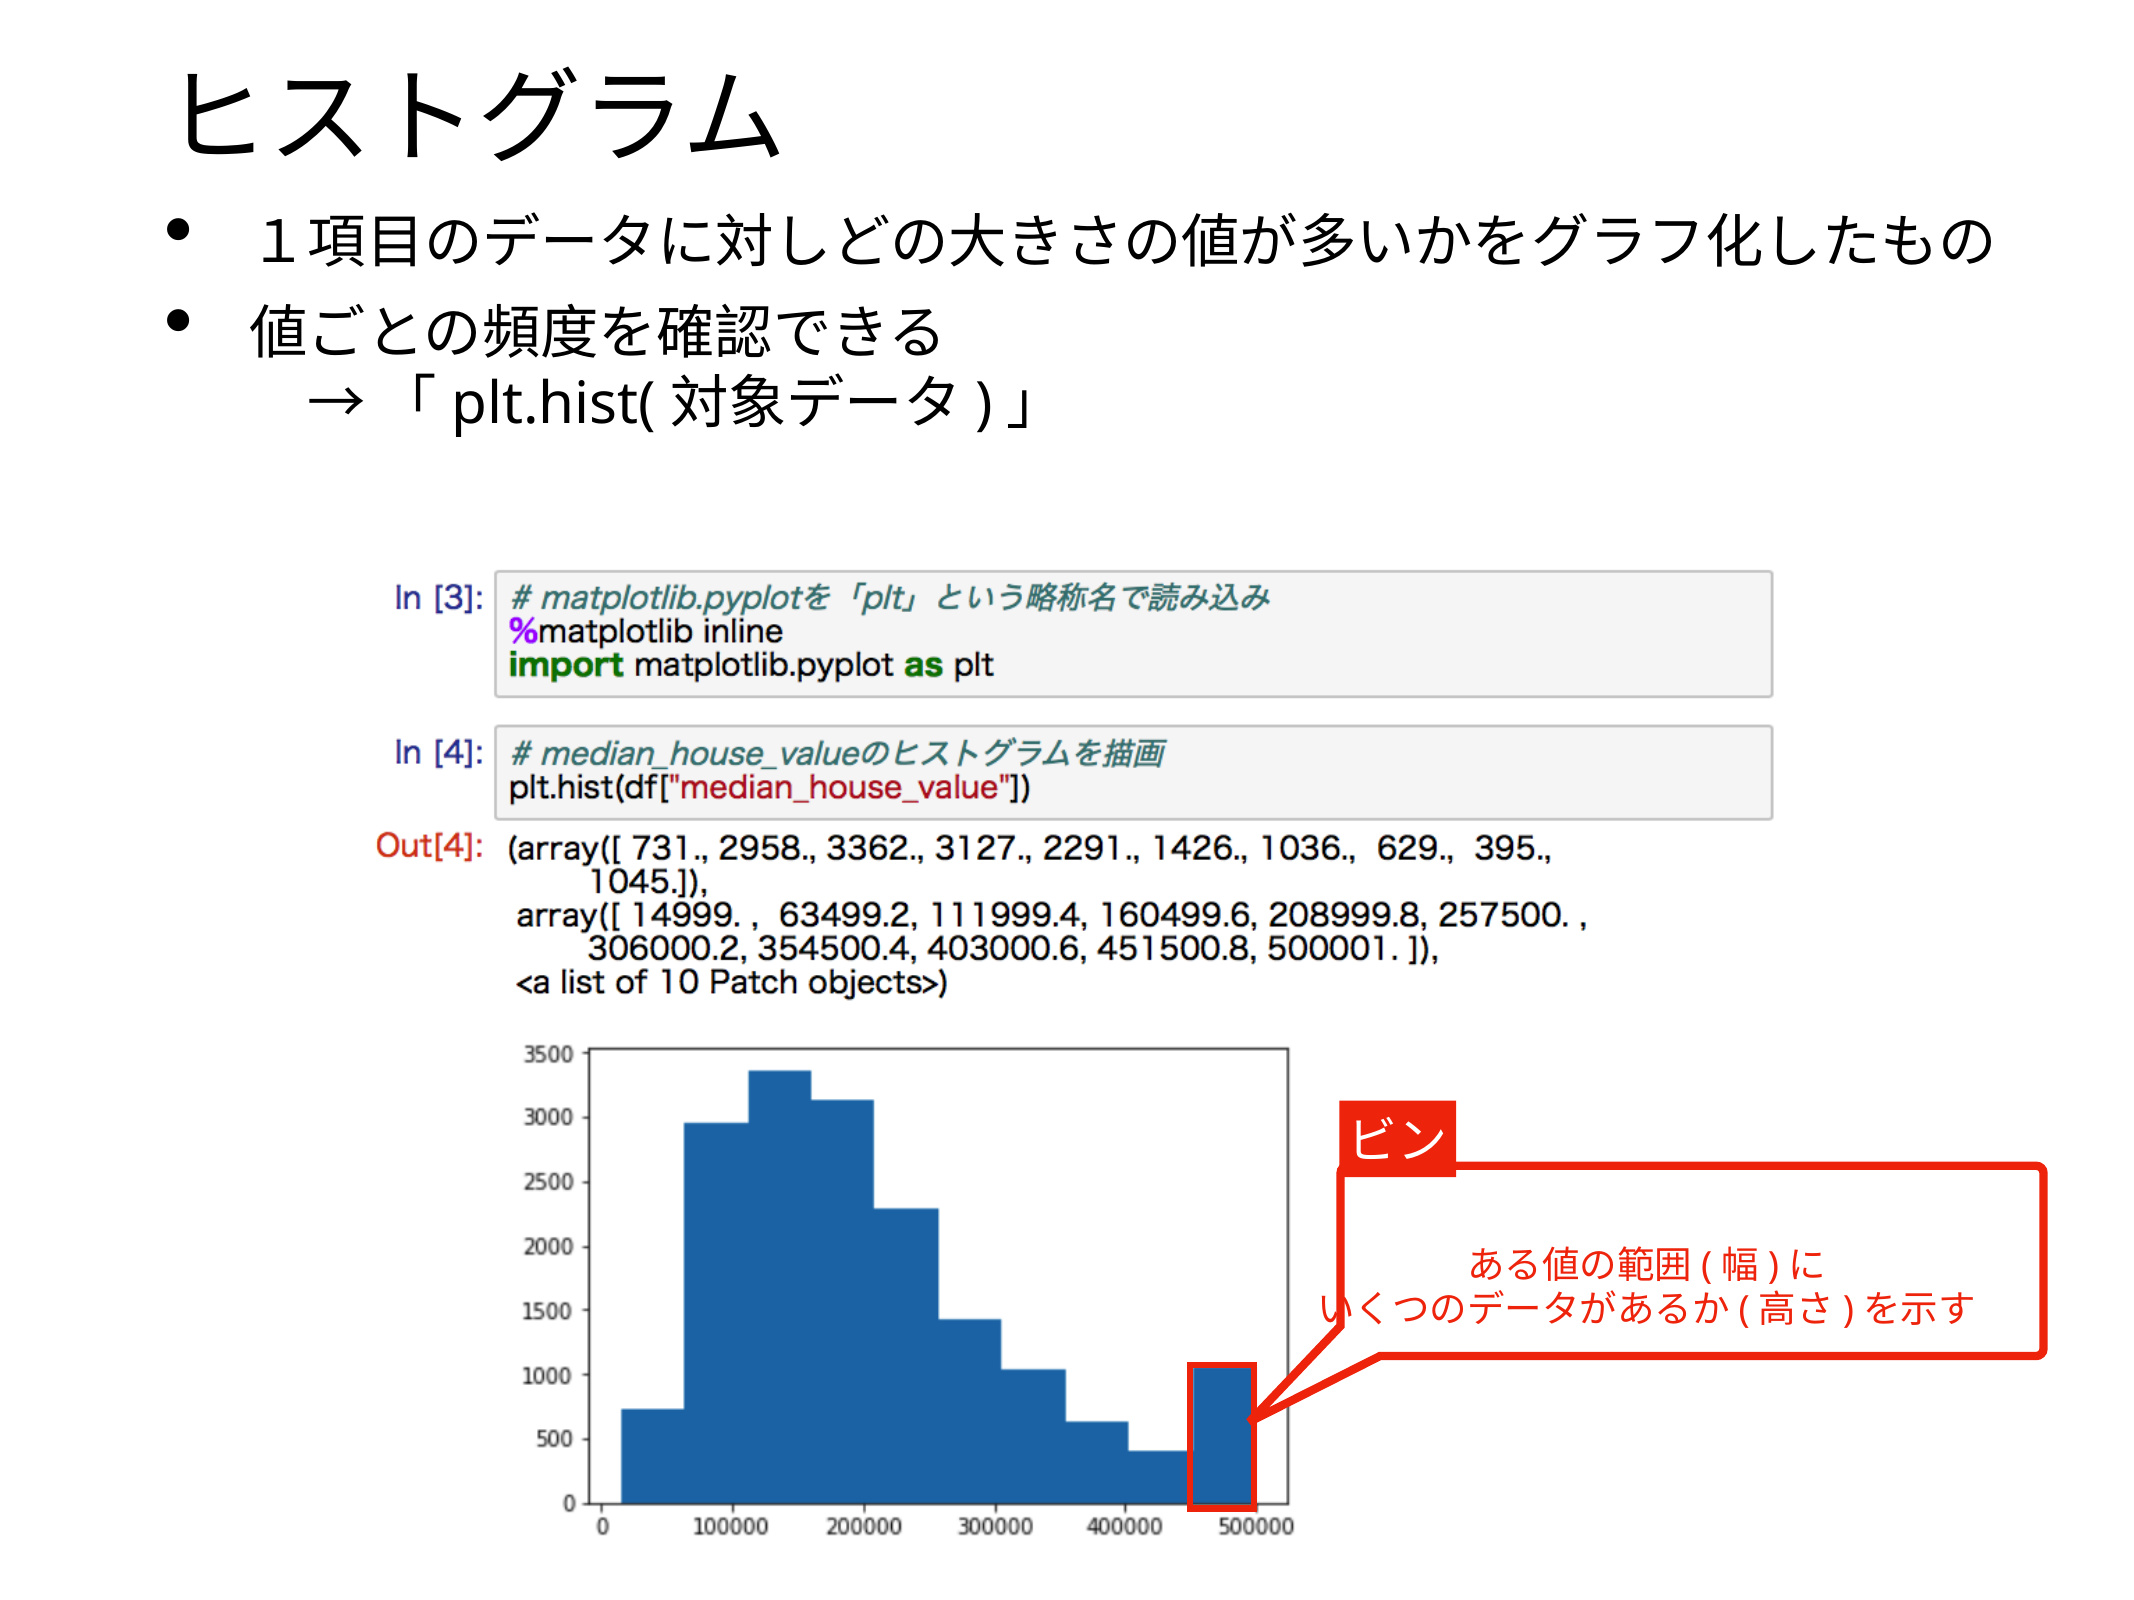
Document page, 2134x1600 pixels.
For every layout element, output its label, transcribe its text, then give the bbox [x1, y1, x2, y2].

picture [337, 534, 1796, 1560]
title ヒストグラム [155, 41, 1978, 193]
list １項目のデータに対しどの大きさの値が多いかをグラフ化したもの 値ごとの頻度を確認できる → 「plt.hist(対象データ)」 [155, 195, 2049, 584]
text_box ある値の範囲(幅)に いくつのデータがあるか(高さ)を示す [1796, 1165, 2044, 1357]
